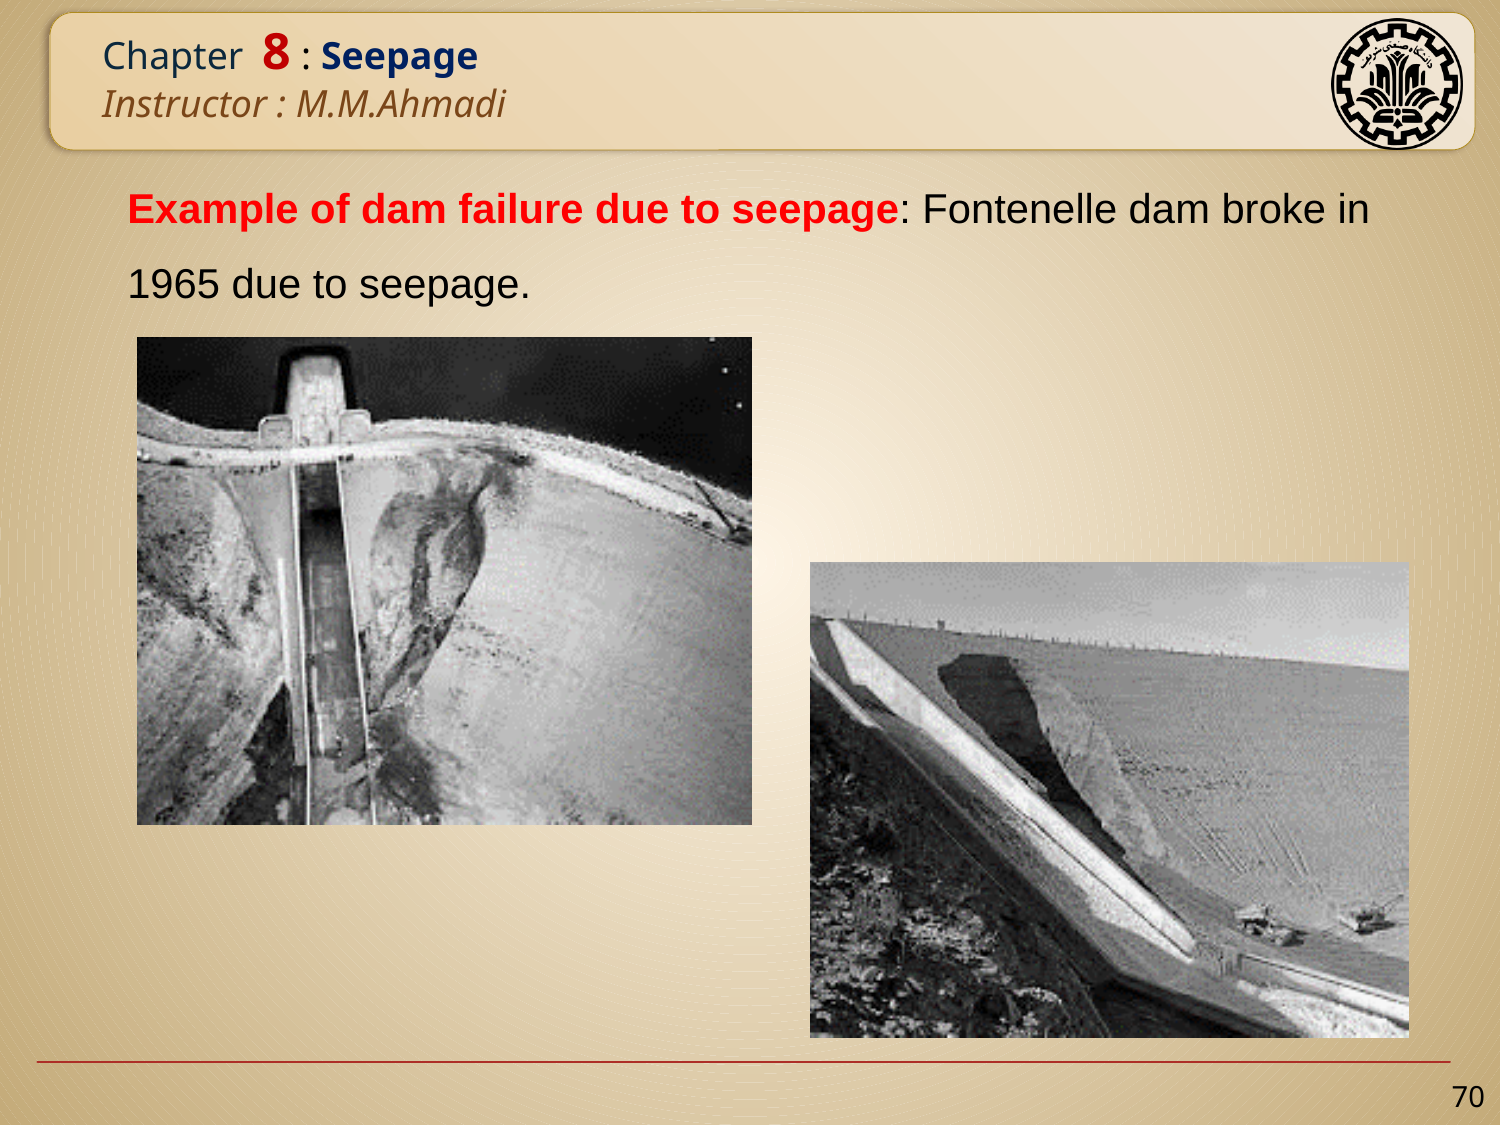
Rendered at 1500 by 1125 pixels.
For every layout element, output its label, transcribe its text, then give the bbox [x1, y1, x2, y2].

picture [810, 562, 1409, 1038]
picture [137, 337, 752, 826]
slide_number 70 [1149, 1074, 1500, 1125]
picture [1331, 18, 1463, 150]
text_box Example of dam failure due to seepage: Fontenelle dam broke in 1965 due to seepage. [112, 149, 1411, 315]
